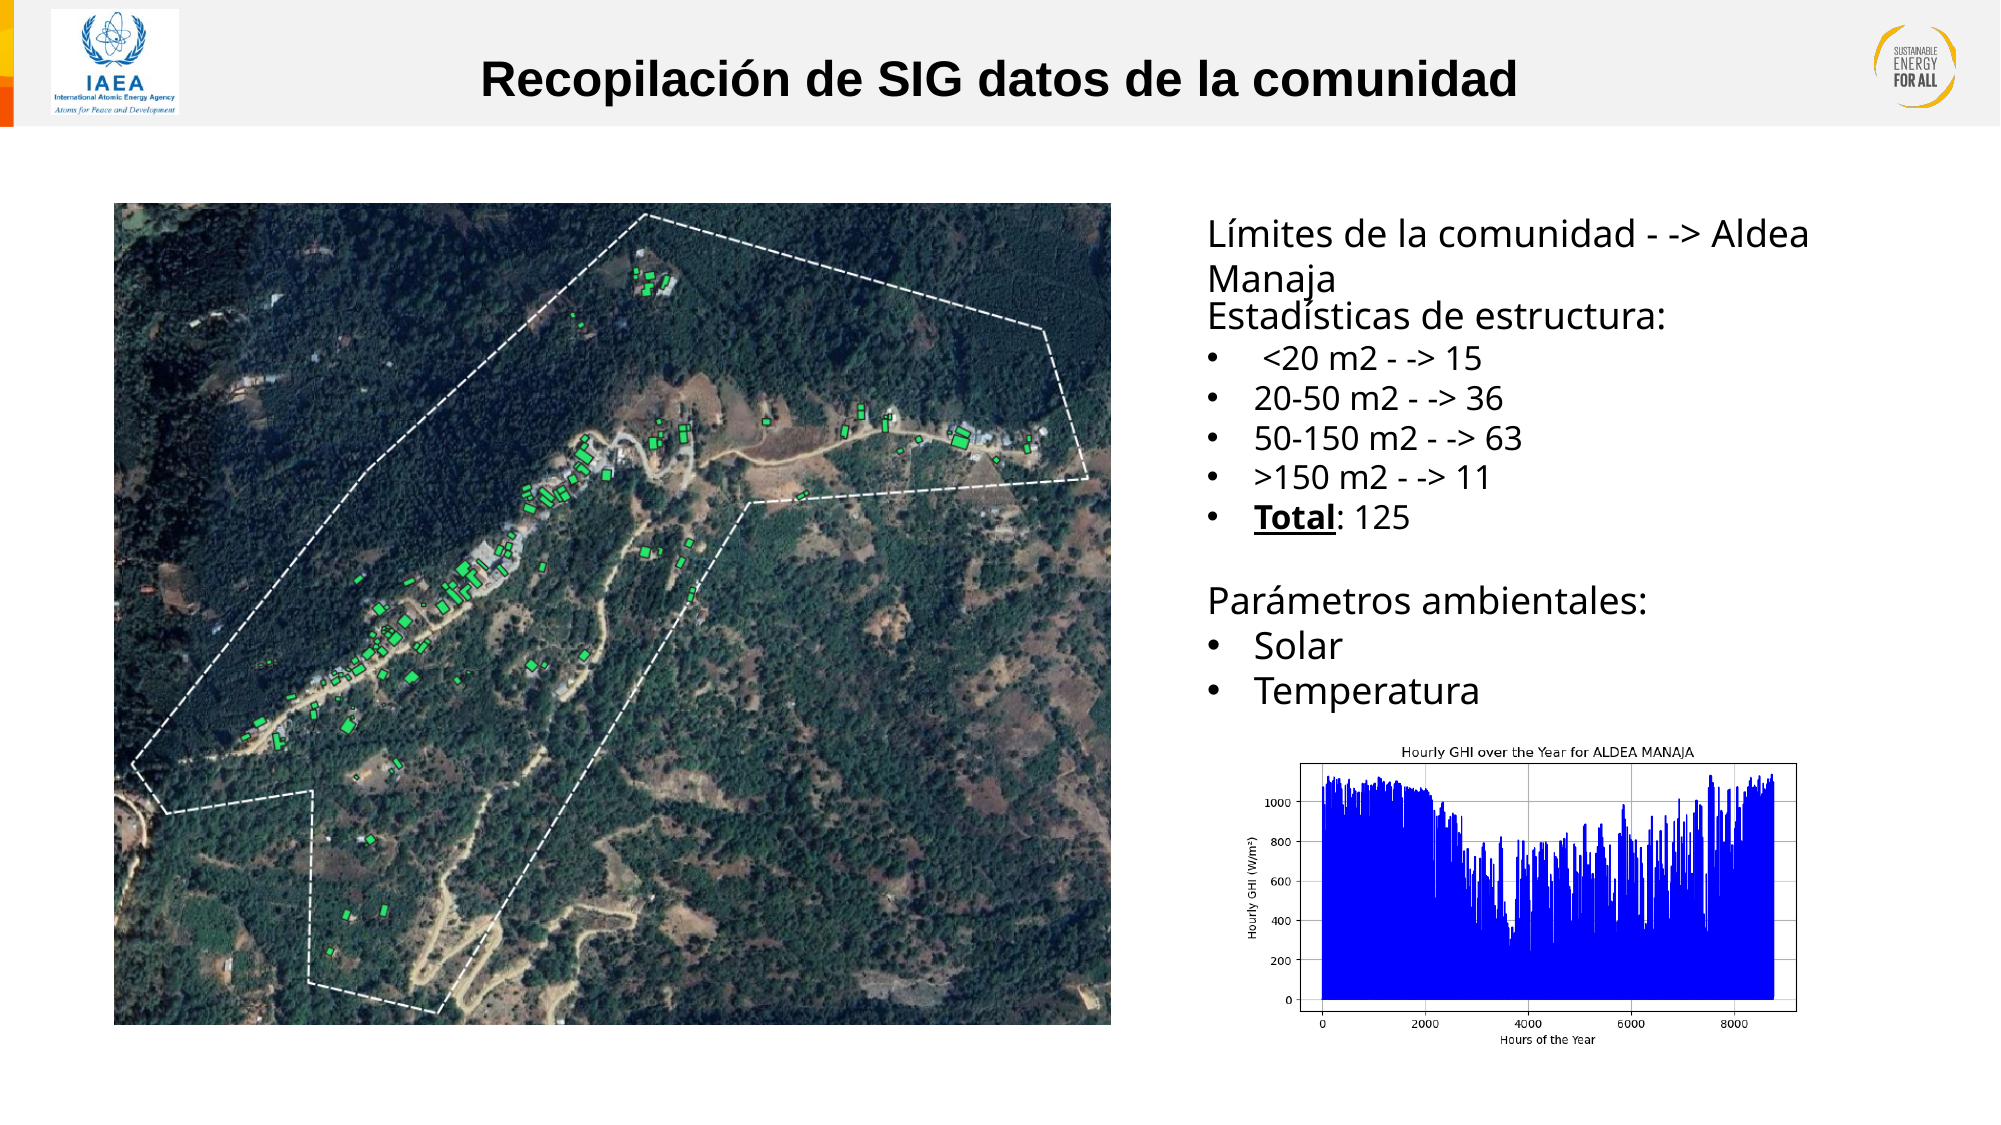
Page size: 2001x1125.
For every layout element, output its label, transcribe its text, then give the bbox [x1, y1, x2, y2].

text_box Estadísticas de estructura: <20 m2 - -> 15 20-50 m2 - -> 36 50-150 m2 - -> 63 >150 m2 - -> 11 Total: 125 [1192, 284, 1938, 544]
picture [1240, 742, 1808, 1049]
text_box Parámetros ambientales: Solar Temperatura [1192, 569, 2000, 720]
picture [0, 0, 14, 126]
picture [114, 202, 1111, 1025]
text_box Límites de la comunidad - -> Aldea Manaja [1192, 203, 1938, 284]
title Recopilación de SIG datos de la comunidad [232, 37, 1768, 116]
picture [50, 8, 179, 116]
